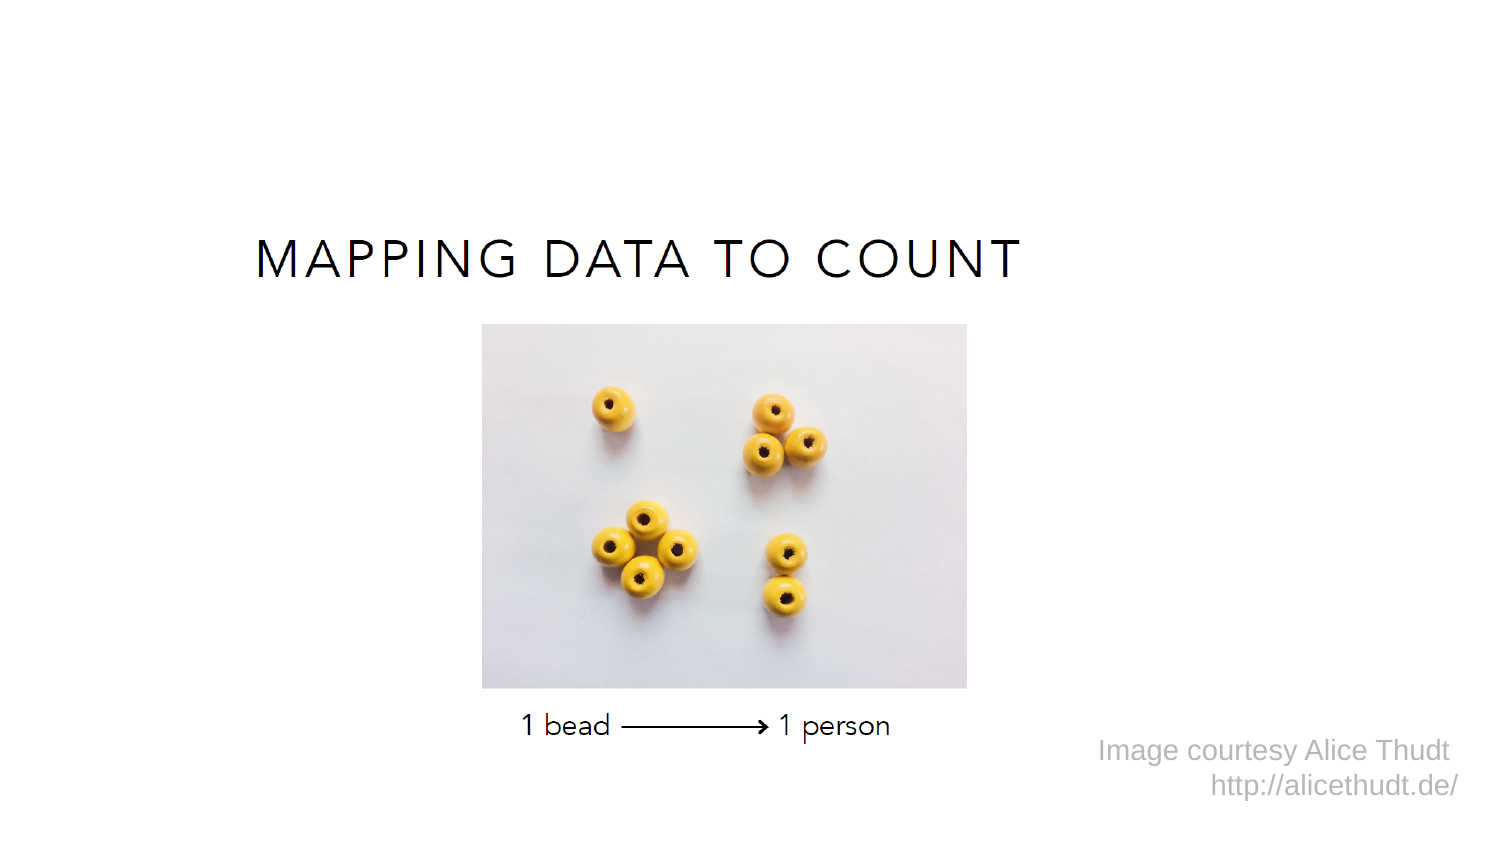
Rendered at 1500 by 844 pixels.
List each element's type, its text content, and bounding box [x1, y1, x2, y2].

picture [243, 205, 1230, 761]
text_box Image courtesy Alice Thudt http://alicethudt.de/ [944, 707, 1474, 825]
